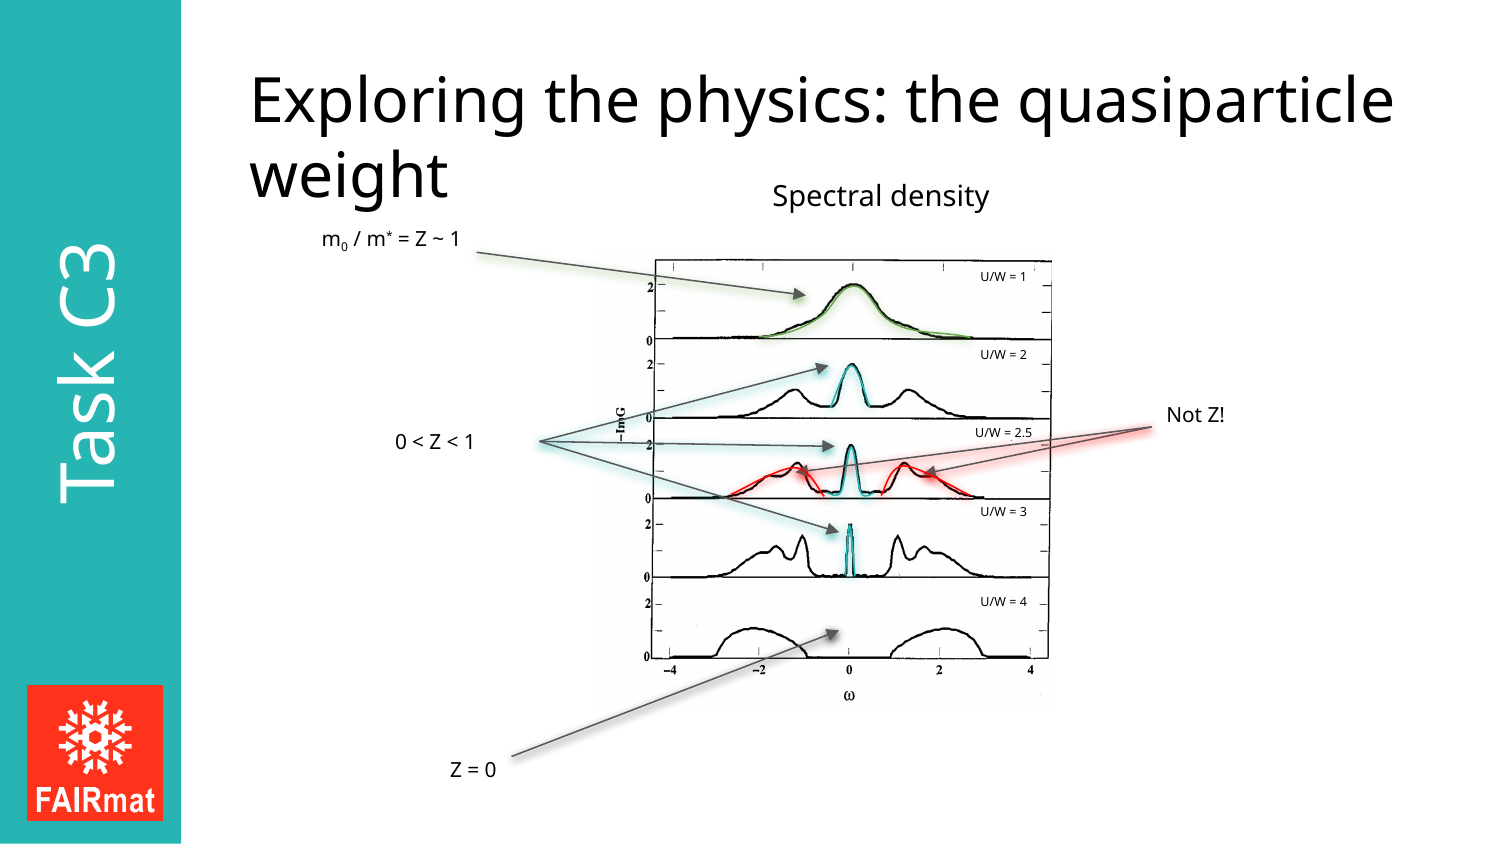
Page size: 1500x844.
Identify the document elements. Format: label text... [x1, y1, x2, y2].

picture [27, 685, 163, 821]
text_box Exploring the physics: the quasiparticle weight [234, 45, 1484, 226]
text_box Spectral density [729, 162, 1033, 227]
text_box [594, 504, 1070, 709]
list Task C3 [16, 45, 163, 681]
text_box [730, 361, 1360, 497]
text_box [331, 365, 875, 577]
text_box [324, 630, 840, 798]
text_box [594, 249, 1070, 363]
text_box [268, 210, 971, 338]
